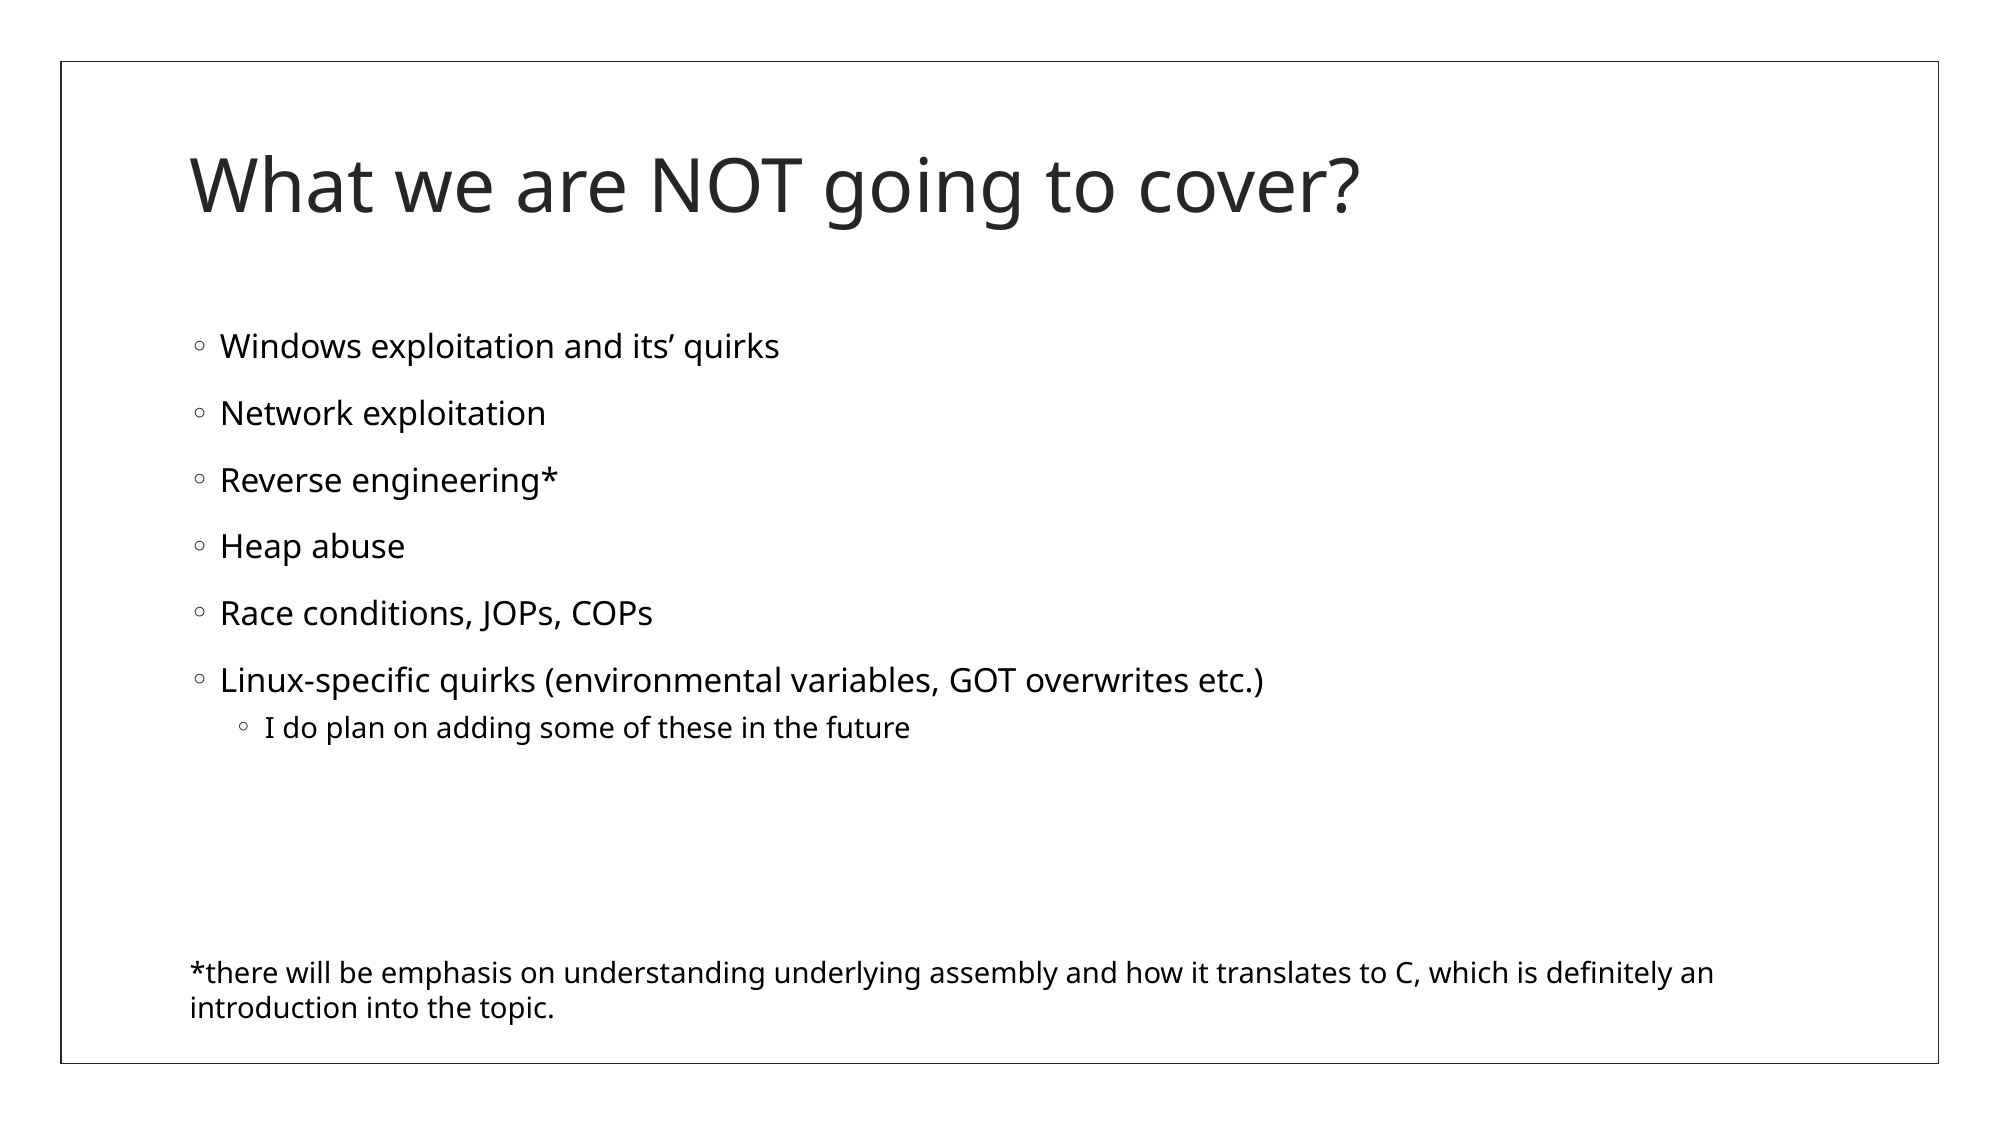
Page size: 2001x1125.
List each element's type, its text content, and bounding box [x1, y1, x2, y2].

title What we are NOT going to cover? [174, 105, 1825, 272]
list Windows exploitation and its’ quirks Network exploitation Reverse engineering* Heap abuse Race conditions, JOPs, COPs Linux-specific quirks (environmental variables, GOT overwrites etc.) I do plan on adding some of these in the future [174, 310, 1825, 908]
text_box *there will be emphasis on understanding underlying assembly and how it translates to C, which is definitely an introduction into the topic. [174, 946, 1825, 1032]
